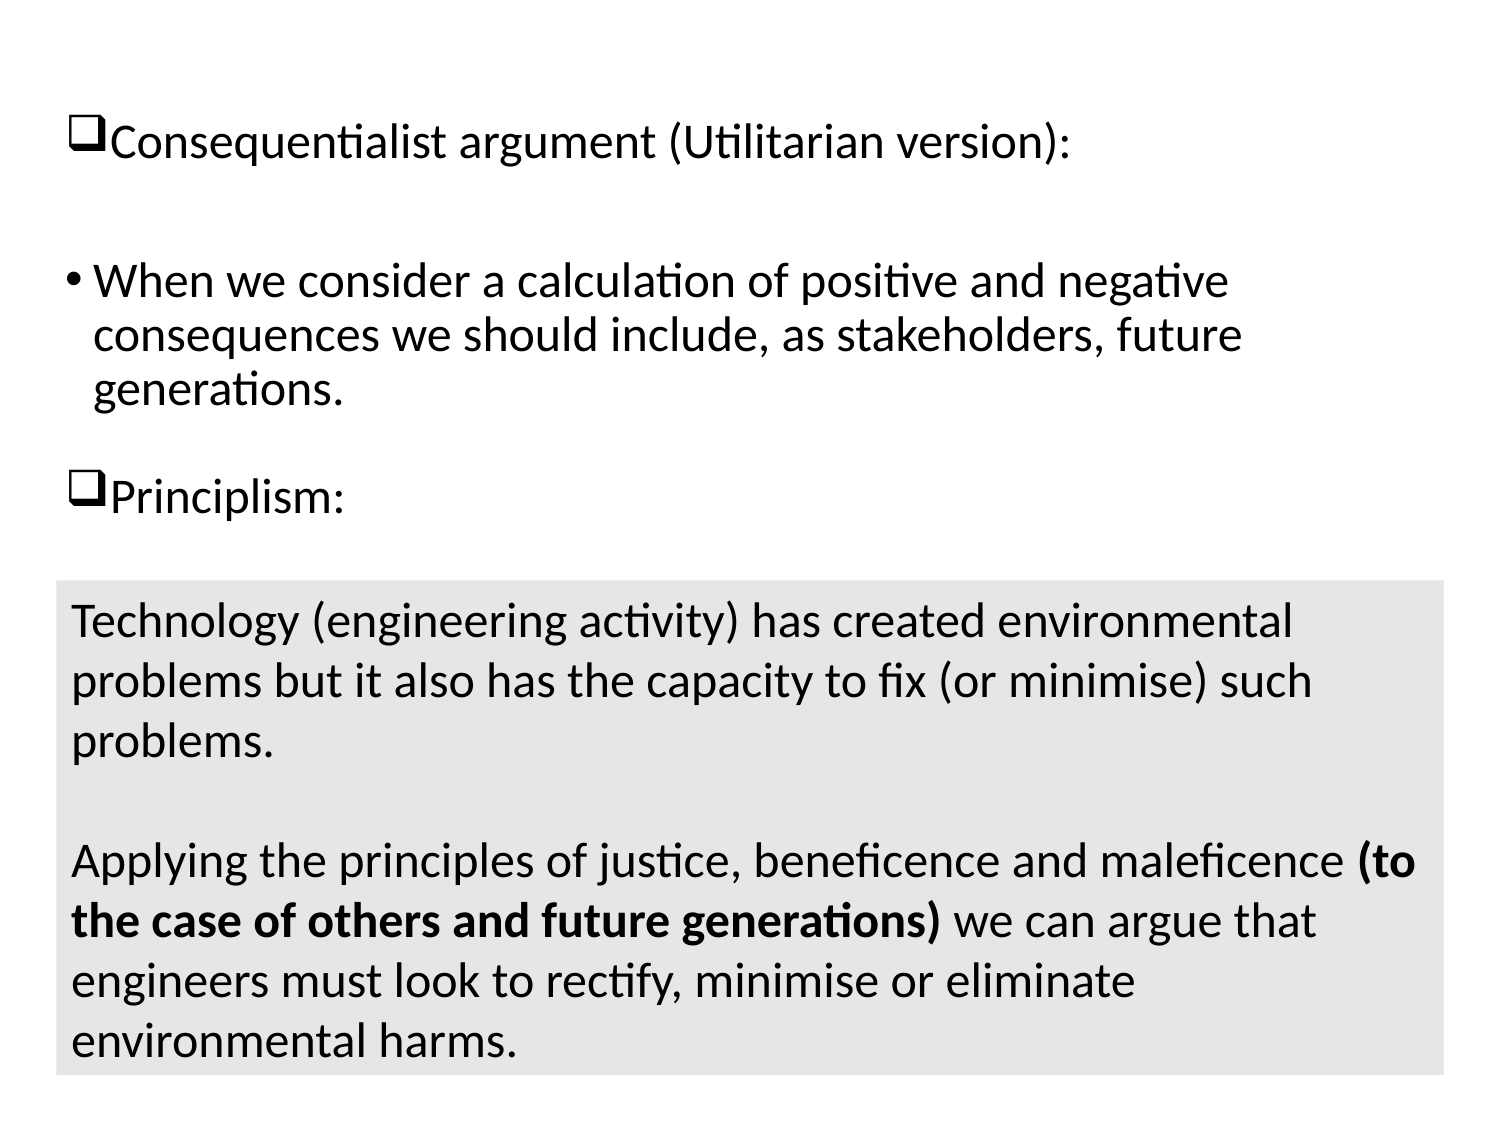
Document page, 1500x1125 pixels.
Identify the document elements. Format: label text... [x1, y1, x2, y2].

list Consequentialist argument (Utilitarian version): When we consider a calculation of positive and negative consequences we should include, as stakeholders, future generations. Principlism: [50, 32, 1438, 1100]
text_box Technology (engineering activity) has created environmental problems but it also has the capacity to fix (or minimise) such problems. Applying the principles of justice, beneficence and maleficence (to the case of others and future generations) we can argue that engineers must look to rectify, minimise or eliminate environmental harms. [56, 580, 1444, 1076]
